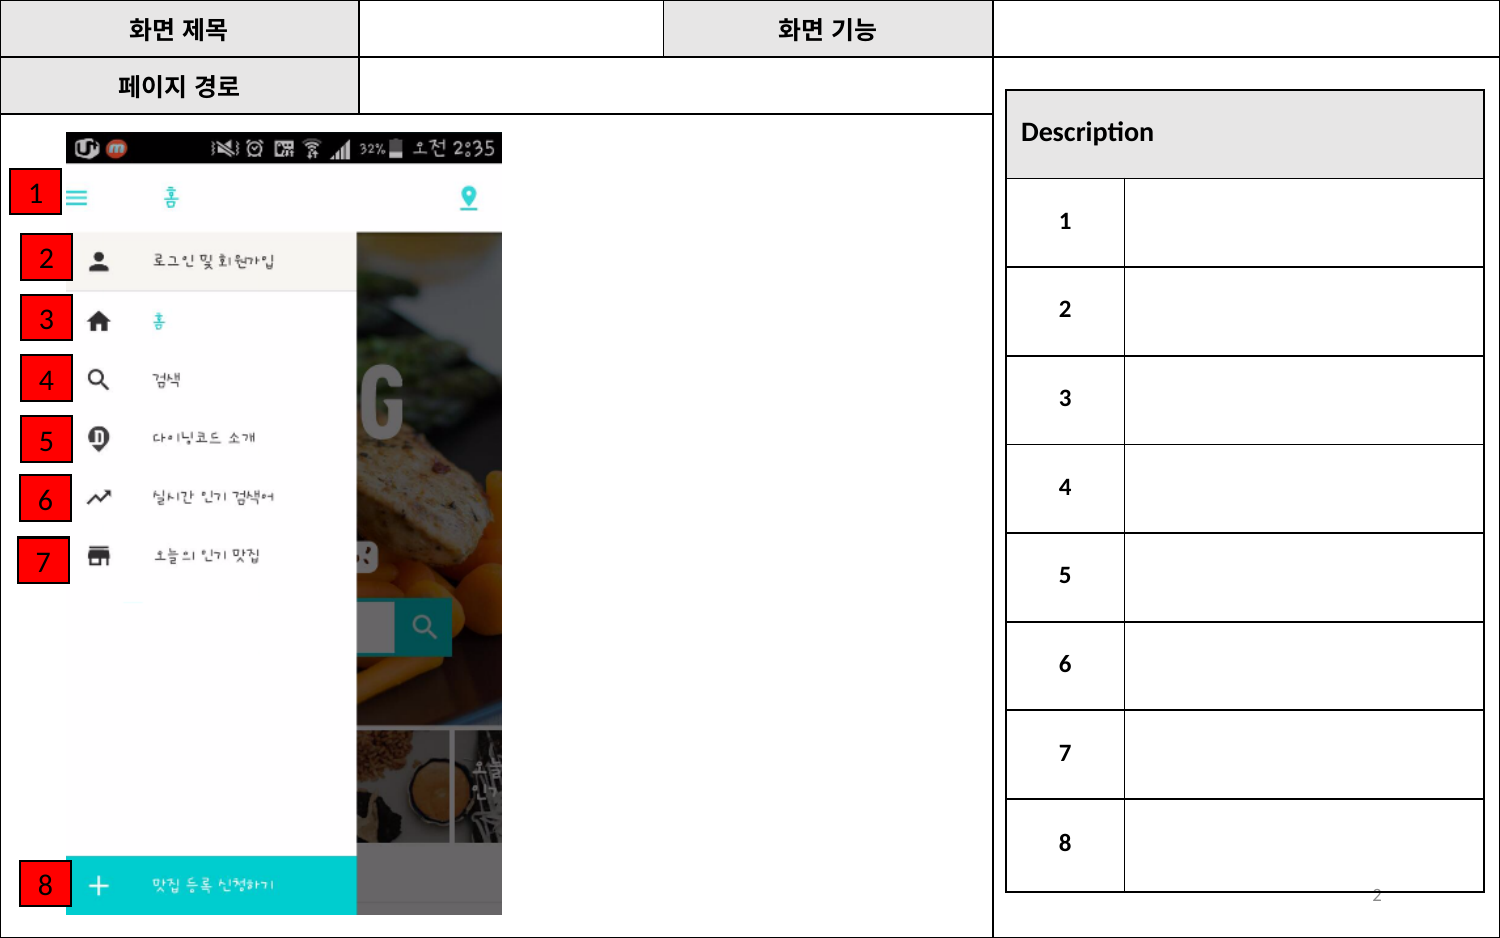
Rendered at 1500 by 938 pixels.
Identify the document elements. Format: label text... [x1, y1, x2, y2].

table_cell 1 [1007, 179, 1124, 266]
text_box 5 [20, 415, 66, 463]
text_box 2 [20, 233, 66, 281]
table_cell [1125, 623, 1483, 709]
table_cell [1125, 534, 1483, 621]
table_cell 4 [1007, 445, 1124, 532]
text_box 7 [17, 536, 66, 584]
table_cell [1125, 800, 1483, 891]
table_cell [1125, 179, 1483, 266]
table_cell [1125, 268, 1483, 355]
table_header 화면 제목 [1, 1, 358, 56]
text_box 4 [20, 354, 66, 402]
table_cell [1125, 357, 1483, 444]
text_box 6 [19, 474, 66, 522]
table_header Description [1007, 91, 1483, 178]
table_cell 8 [1007, 800, 1124, 891]
table_cell [1125, 711, 1483, 798]
table_cell [1, 115, 992, 937]
table_cell [994, 58, 1499, 937]
slide_number 2 [1059, 868, 1397, 919]
table_header [994, 1, 1499, 56]
picture [66, 132, 503, 915]
text_box 1 [9, 168, 62, 215]
table_cell 5 [1007, 534, 1124, 621]
table_cell [360, 58, 992, 113]
table_cell [1125, 445, 1483, 532]
table_cell 2 [1007, 268, 1124, 355]
table_header 화면 기능 [664, 1, 992, 56]
table_cell 6 [1007, 623, 1124, 709]
table_header [360, 1, 663, 56]
table_cell 7 [1007, 711, 1124, 798]
text_box 3 [20, 294, 66, 341]
text_box 8 [19, 860, 66, 907]
table_cell 3 [1007, 357, 1124, 444]
table_cell 페이지 경로 [1, 58, 358, 113]
